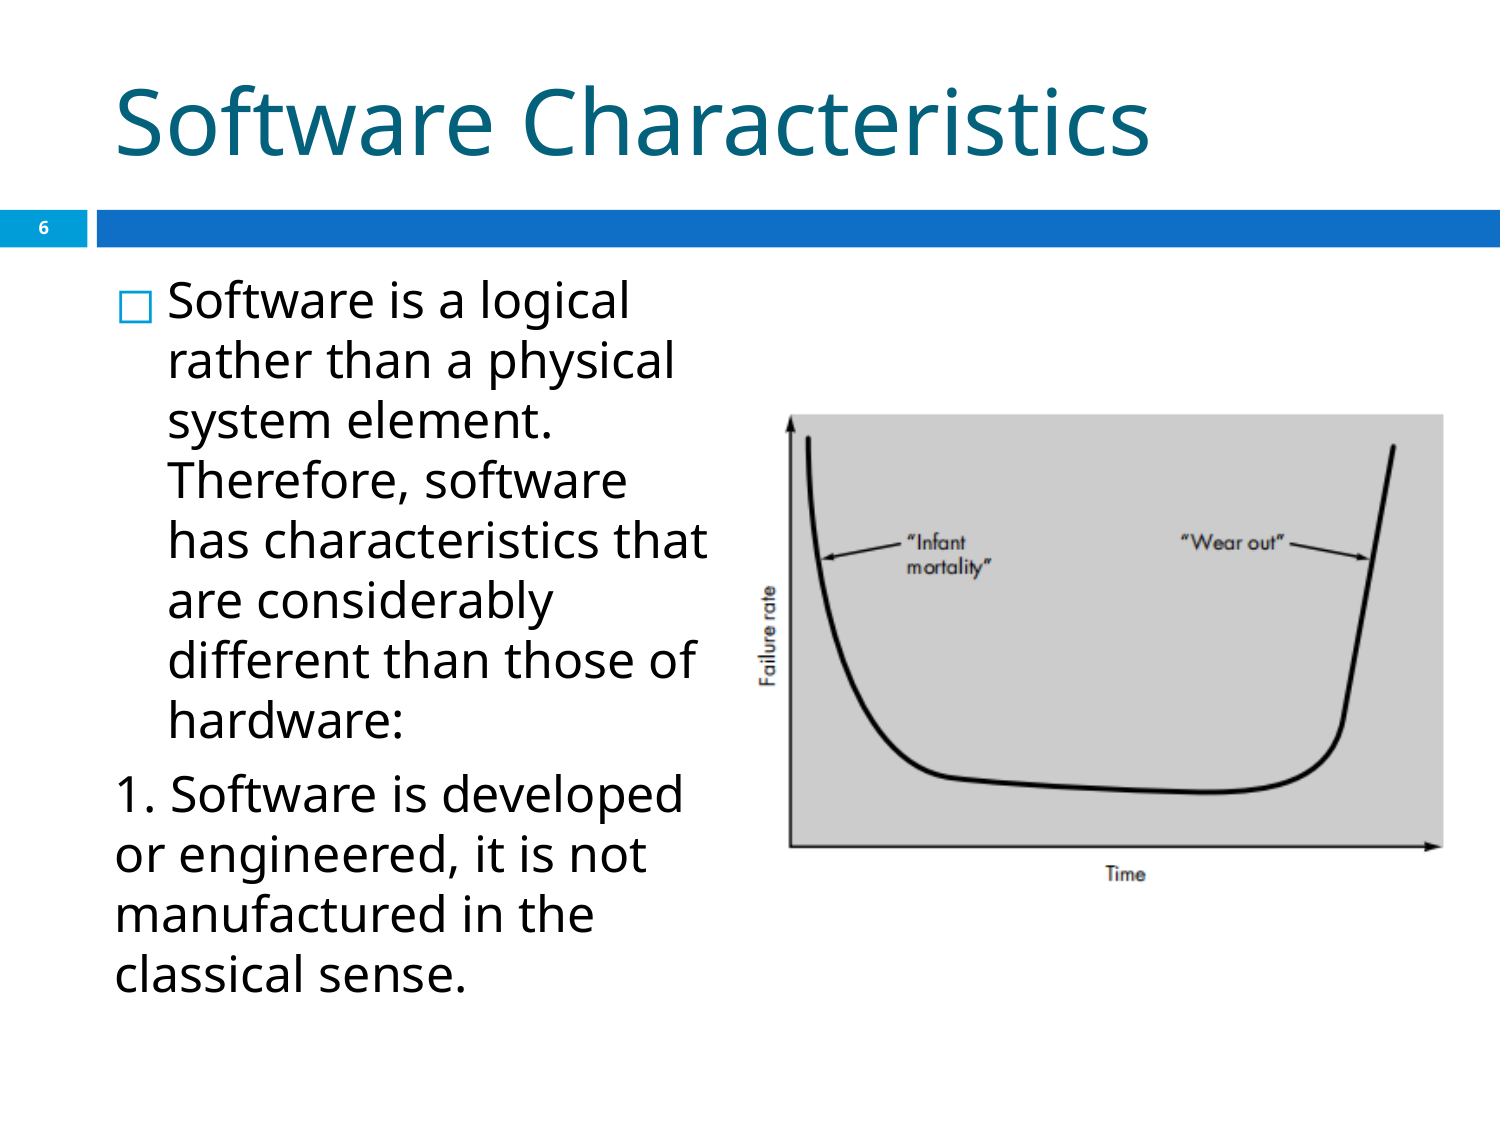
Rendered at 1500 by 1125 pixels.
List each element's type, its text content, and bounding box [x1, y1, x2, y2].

slide_number ‹#› [0, 208, 88, 249]
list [737, 399, 1454, 890]
list Software is a logical rather than a physical system element. Therefore, software has characteristics that are considerably different than those of hardware: 1. Software is developed or engineered, it is not manufactured in the classical sense. [99, 260, 738, 1011]
title Software Characteristics [99, 37, 1438, 200]
